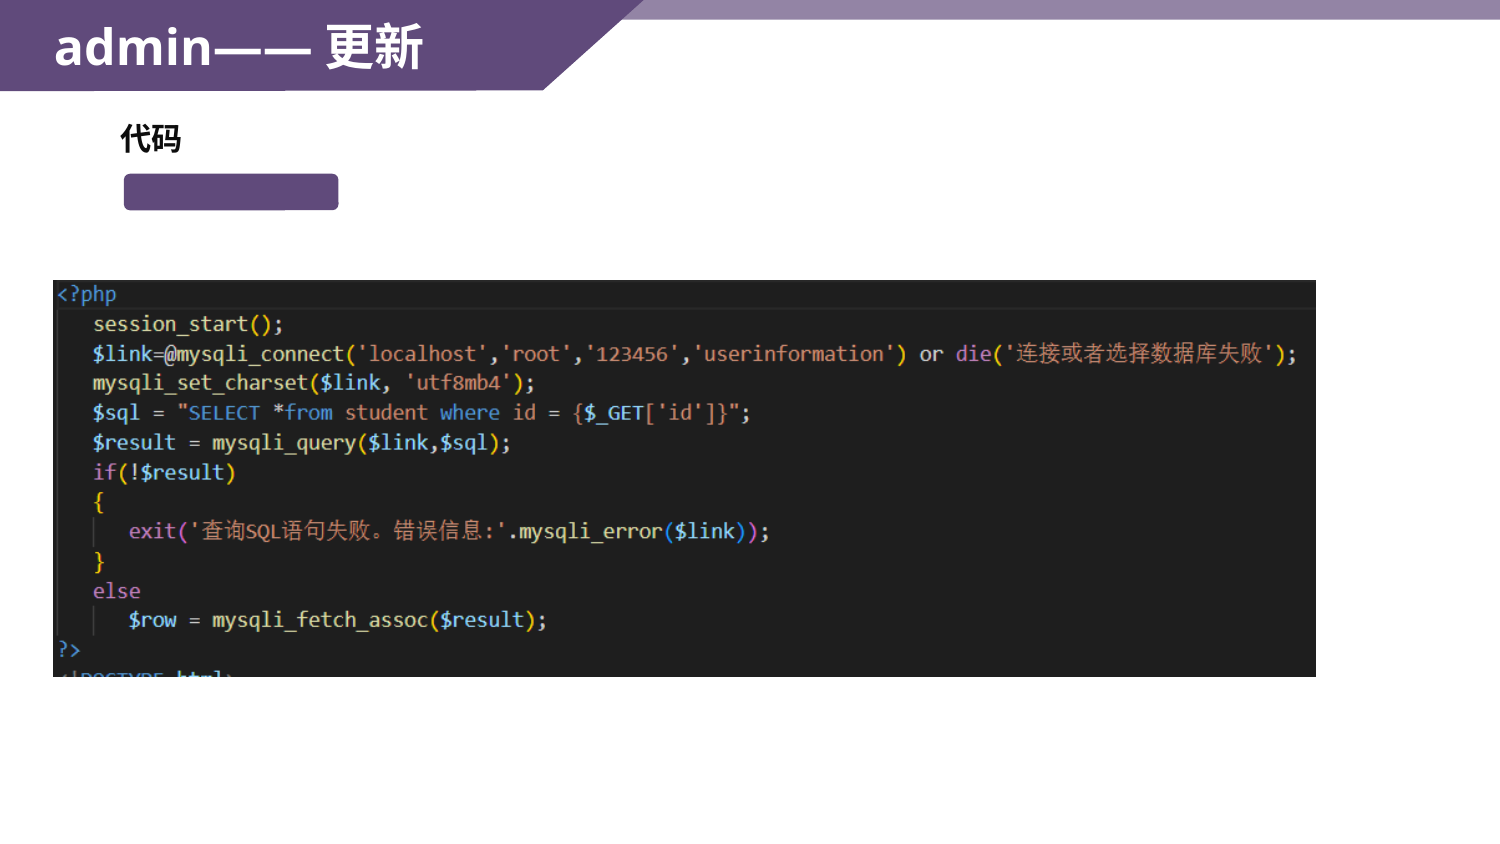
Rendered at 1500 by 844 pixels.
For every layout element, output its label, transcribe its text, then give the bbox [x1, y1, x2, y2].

text_box 代码 [111, 114, 192, 161]
text_box [121, 171, 422, 213]
picture [52, 279, 1317, 677]
text_box [123, 173, 339, 211]
text_box admin——更新 [39, 8, 440, 84]
